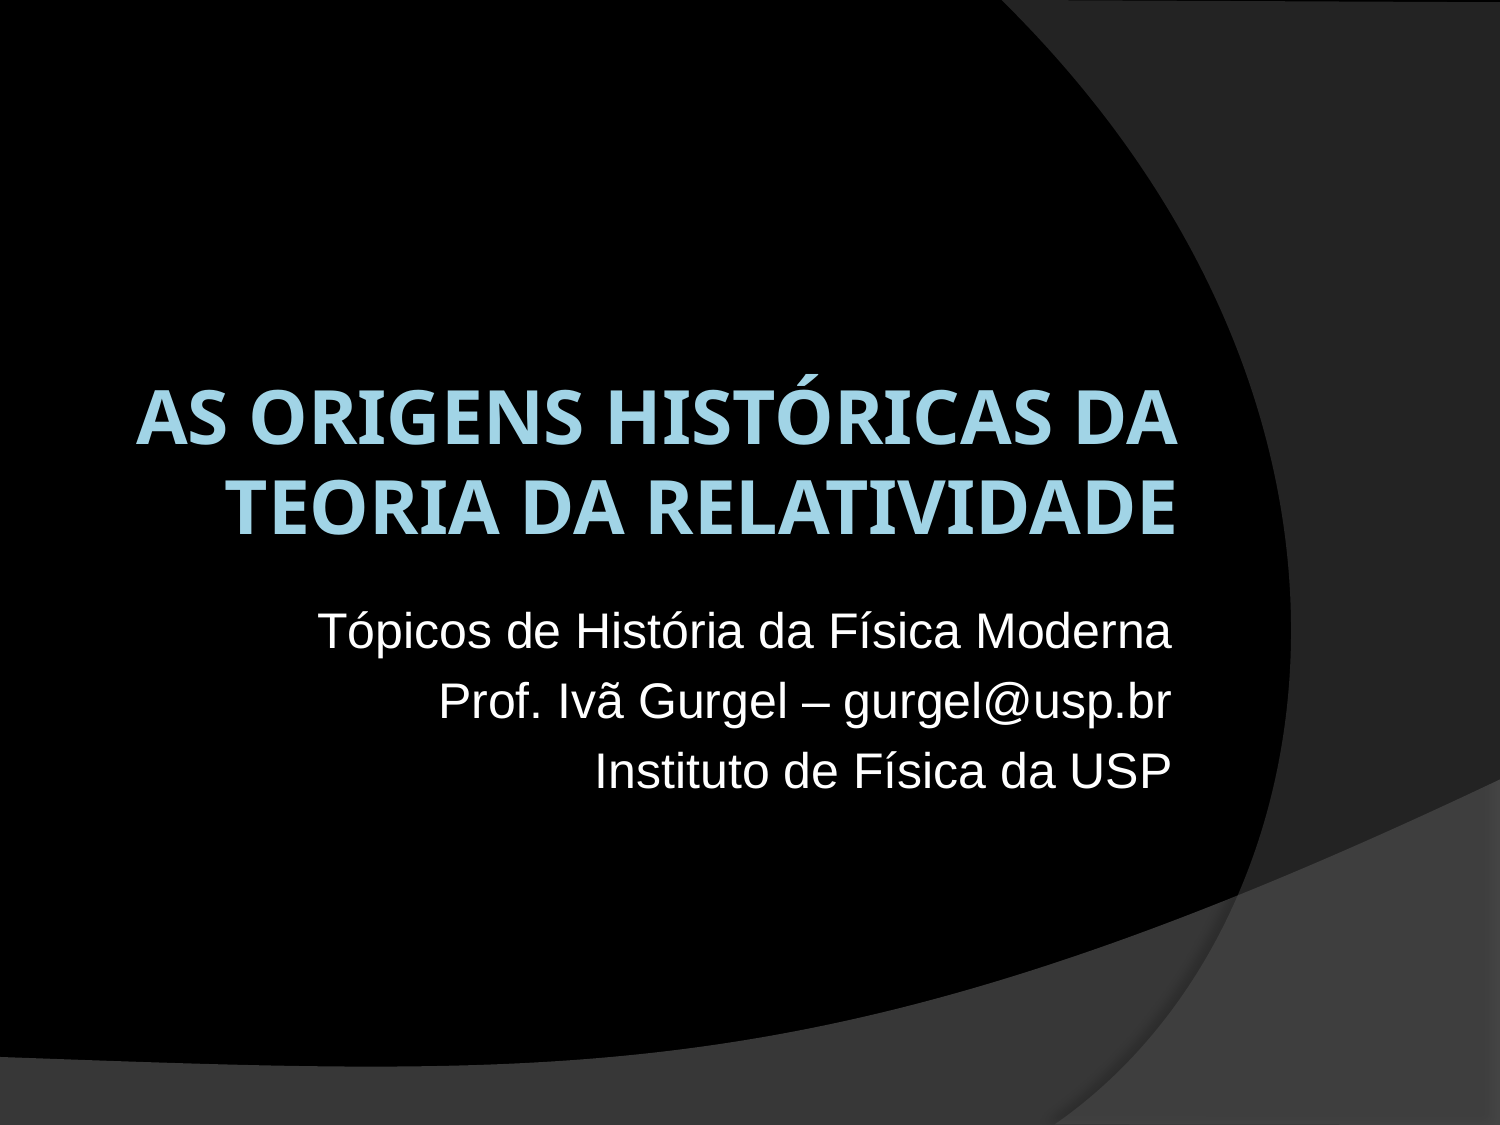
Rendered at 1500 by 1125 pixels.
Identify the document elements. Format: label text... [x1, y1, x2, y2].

subtitle Tópicos de História da Física Moderna Prof. Ivã Gurgel – gurgel@usp.br Instituto de Física da USP [218, 574, 1181, 799]
title As Origens Históricas da Teoria da Relatividade [76, 361, 1188, 598]
